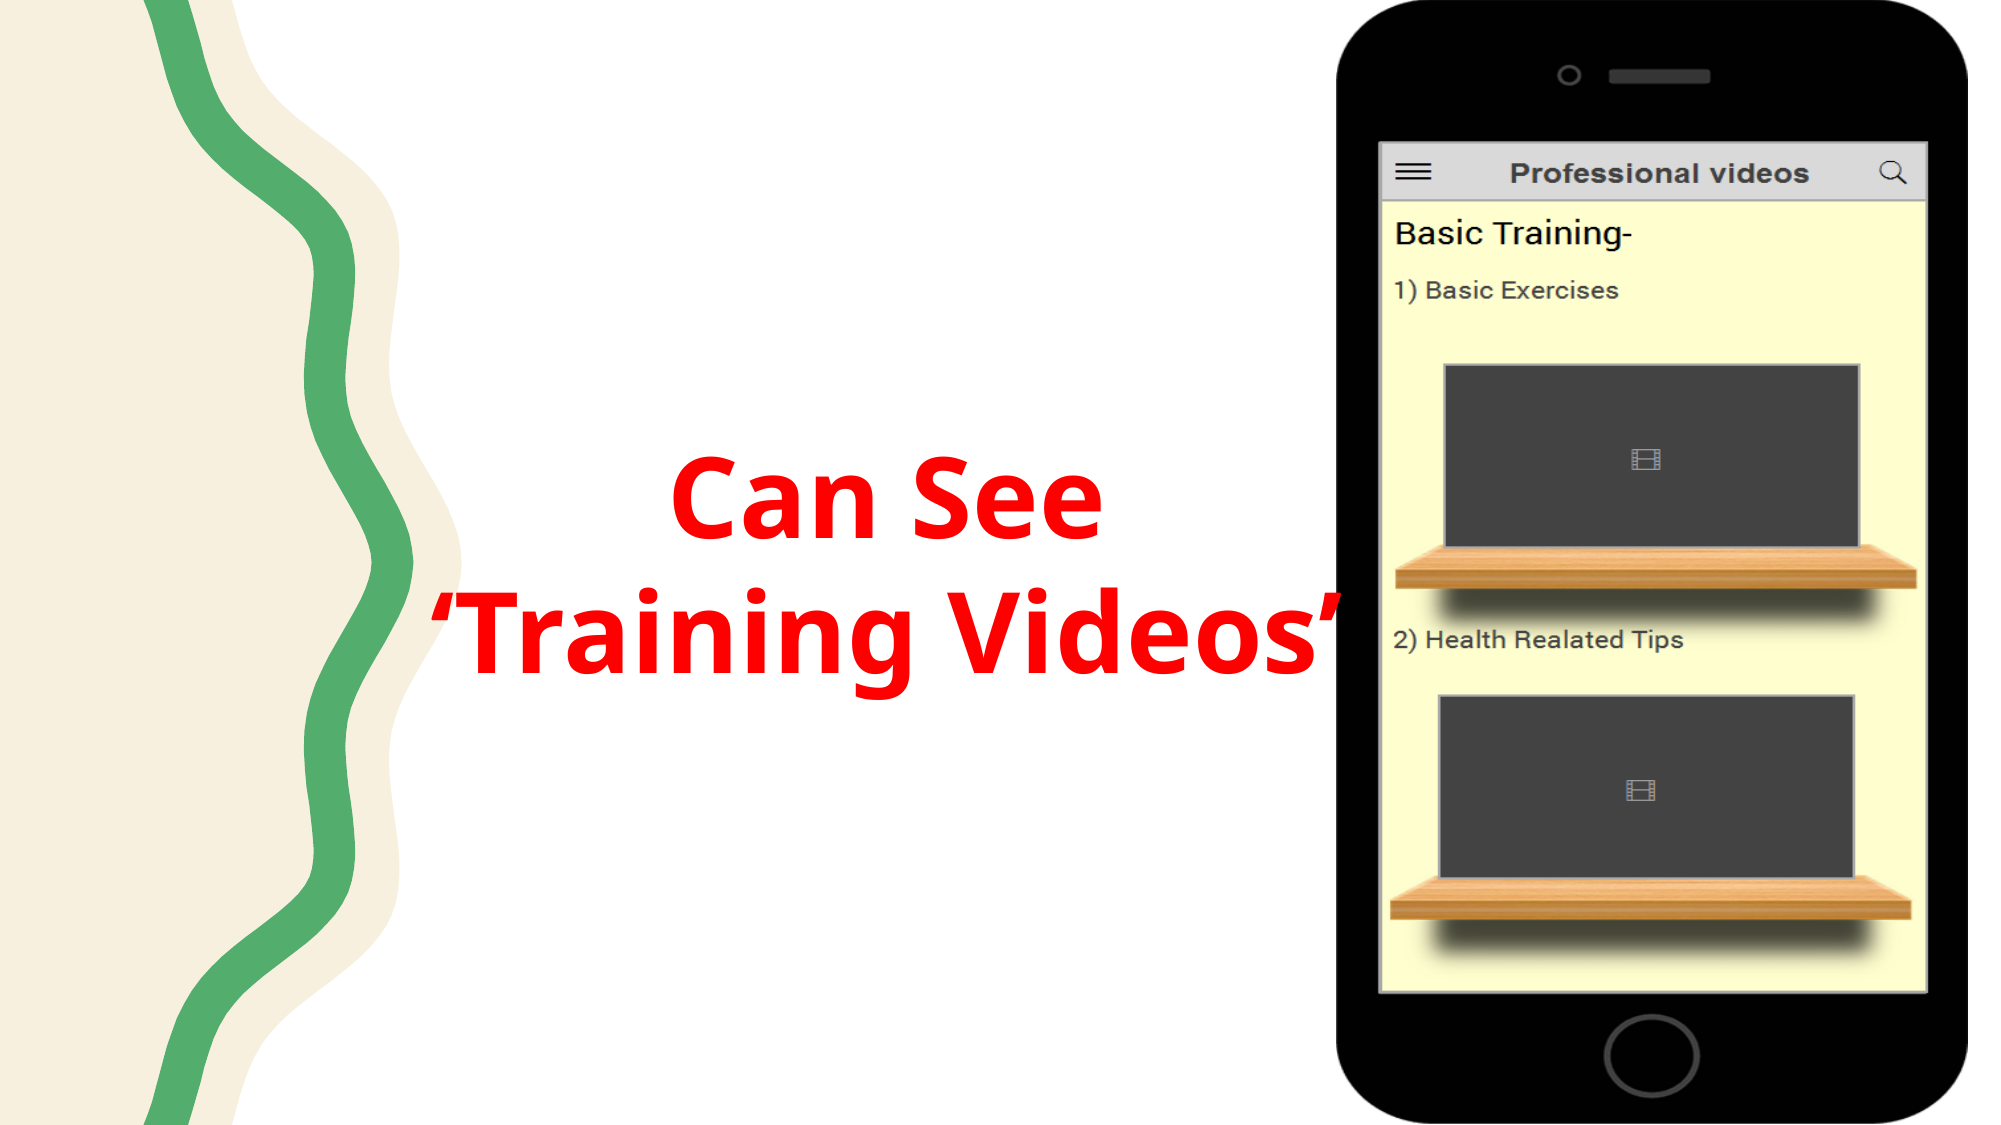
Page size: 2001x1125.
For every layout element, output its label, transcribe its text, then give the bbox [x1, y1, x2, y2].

text_box Can See ‘Training Videos’ [415, 418, 1335, 704]
picture [1335, 0, 1968, 1125]
